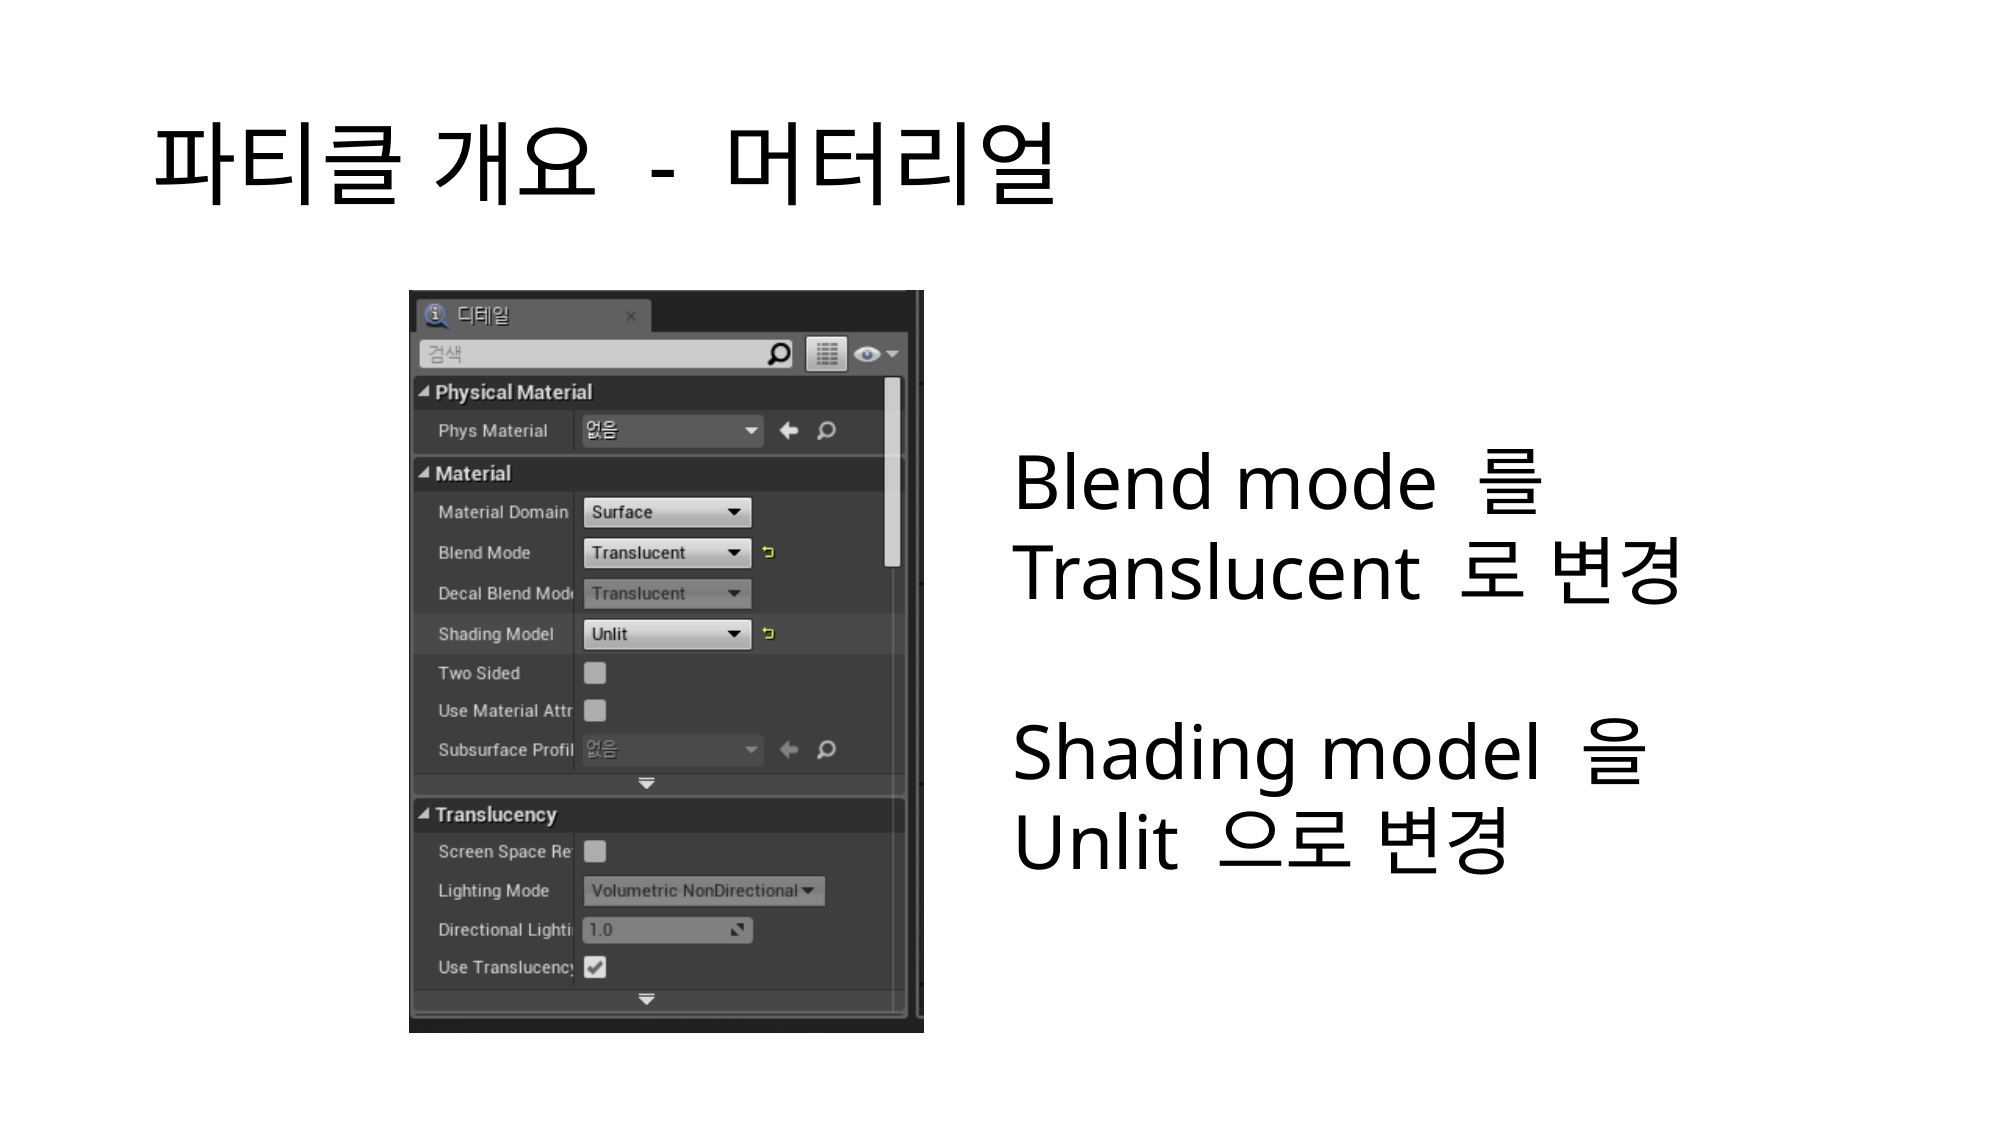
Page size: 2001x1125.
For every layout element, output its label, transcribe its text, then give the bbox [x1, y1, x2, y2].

text_box Blend mode 를 Translucent 로 변경 Shading model 을 Unlit 으로 변경 [997, 427, 1719, 892]
title 파티클 개요 - 머터리얼 [137, 59, 1863, 278]
picture [409, 290, 924, 1034]
